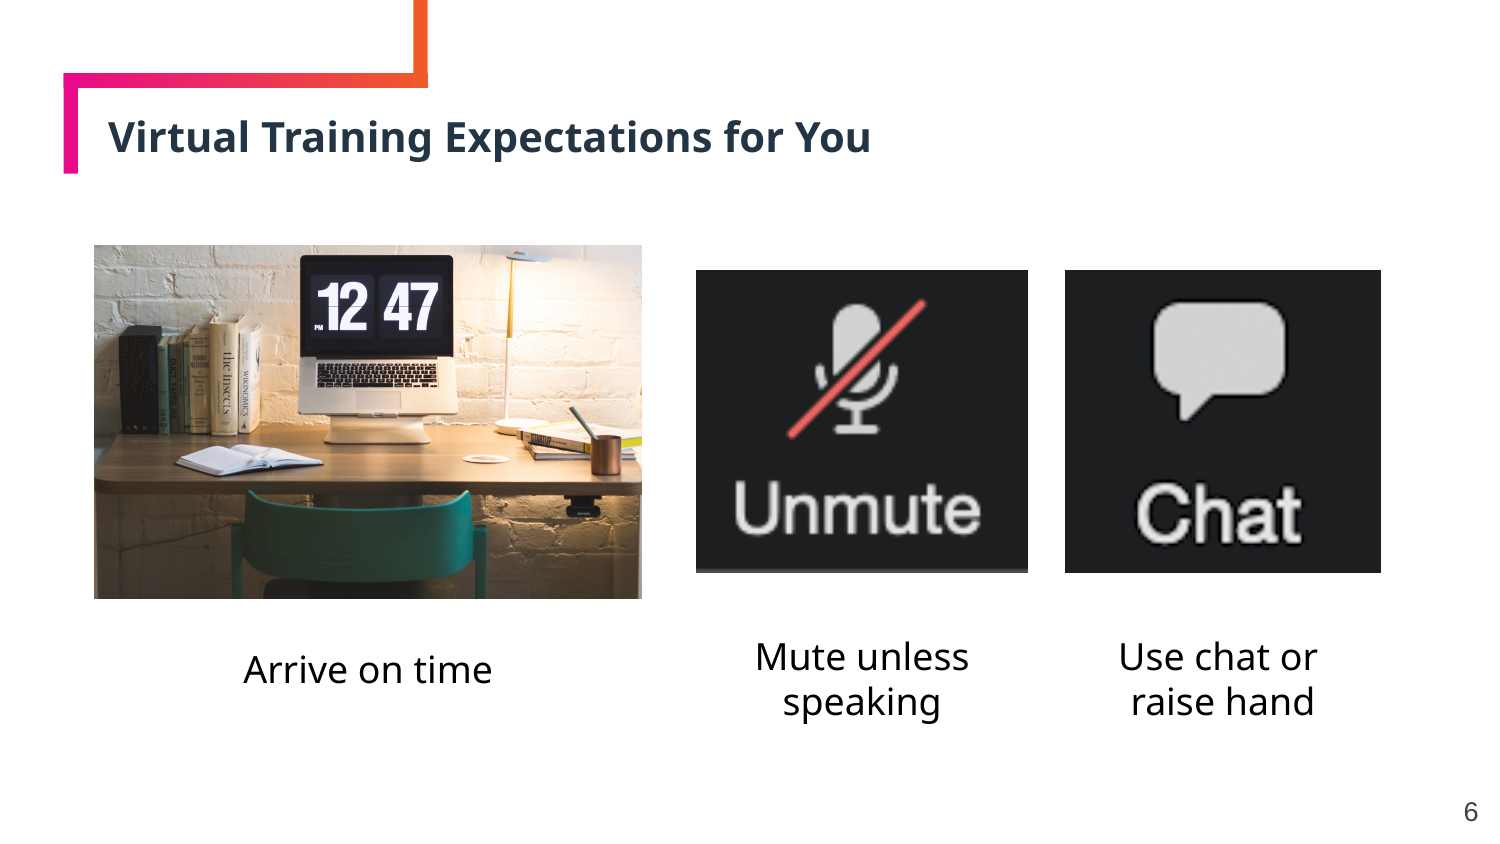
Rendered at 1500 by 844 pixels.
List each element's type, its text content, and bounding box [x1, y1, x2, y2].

slide_number 6 [1403, 779, 1494, 844]
text_box Arrive on time [202, 635, 534, 727]
title Virtual Training Expectations for You [100, 117, 1455, 169]
picture [696, 270, 1029, 573]
text_box Use chat or raise hand [1074, 621, 1372, 741]
picture [94, 244, 642, 599]
text_box Mute unless speaking [696, 621, 1028, 714]
picture [1065, 270, 1381, 573]
